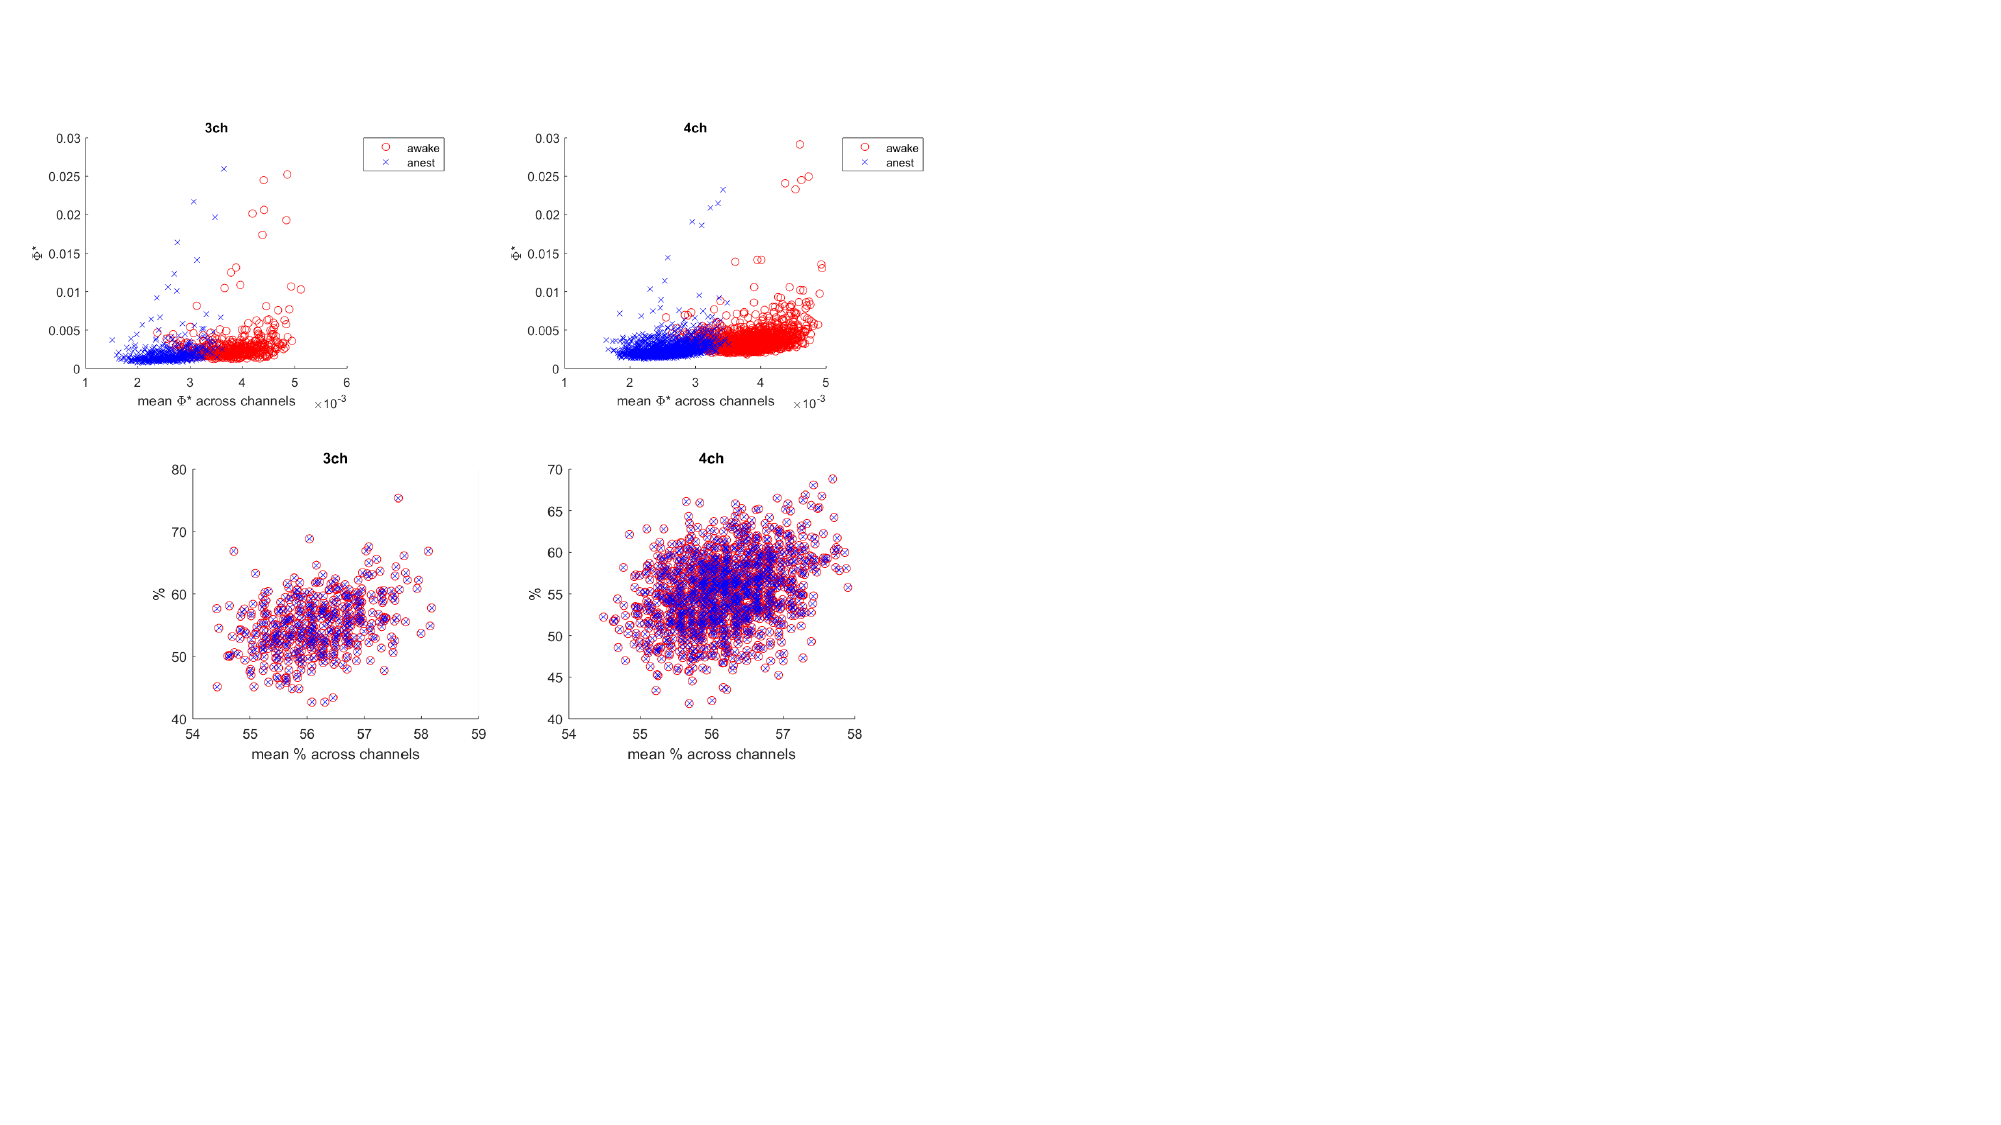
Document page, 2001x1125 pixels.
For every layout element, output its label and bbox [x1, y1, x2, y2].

picture [27, 116, 928, 411]
picture [149, 444, 868, 761]
